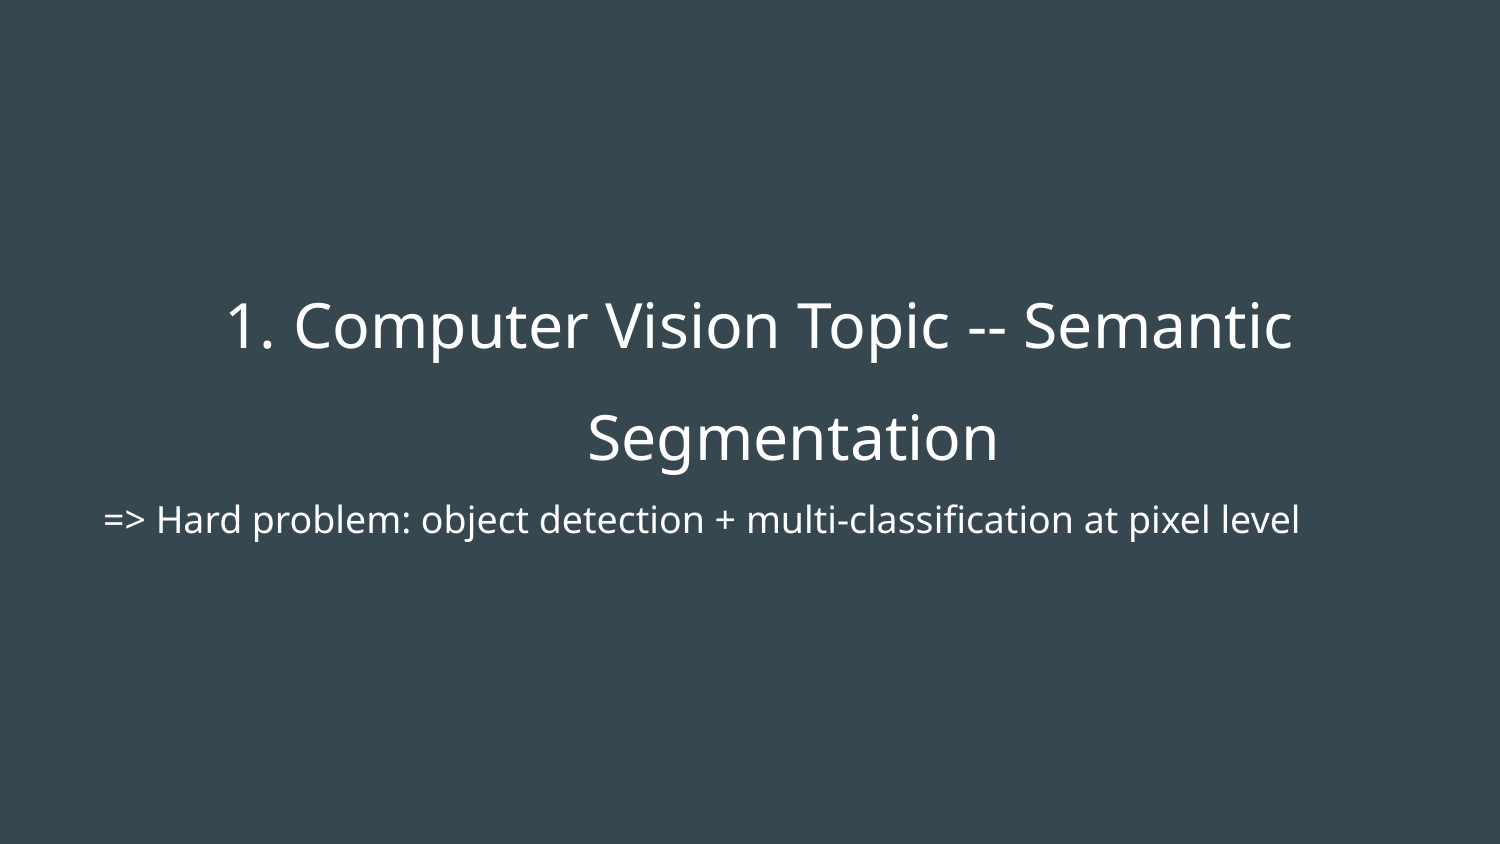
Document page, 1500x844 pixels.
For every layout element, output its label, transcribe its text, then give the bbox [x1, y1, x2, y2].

title Computer Vision Topic -- Semantic Segmentation => Hard problem: object detection + multi-classification at pixel level [13, 351, 1500, 493]
